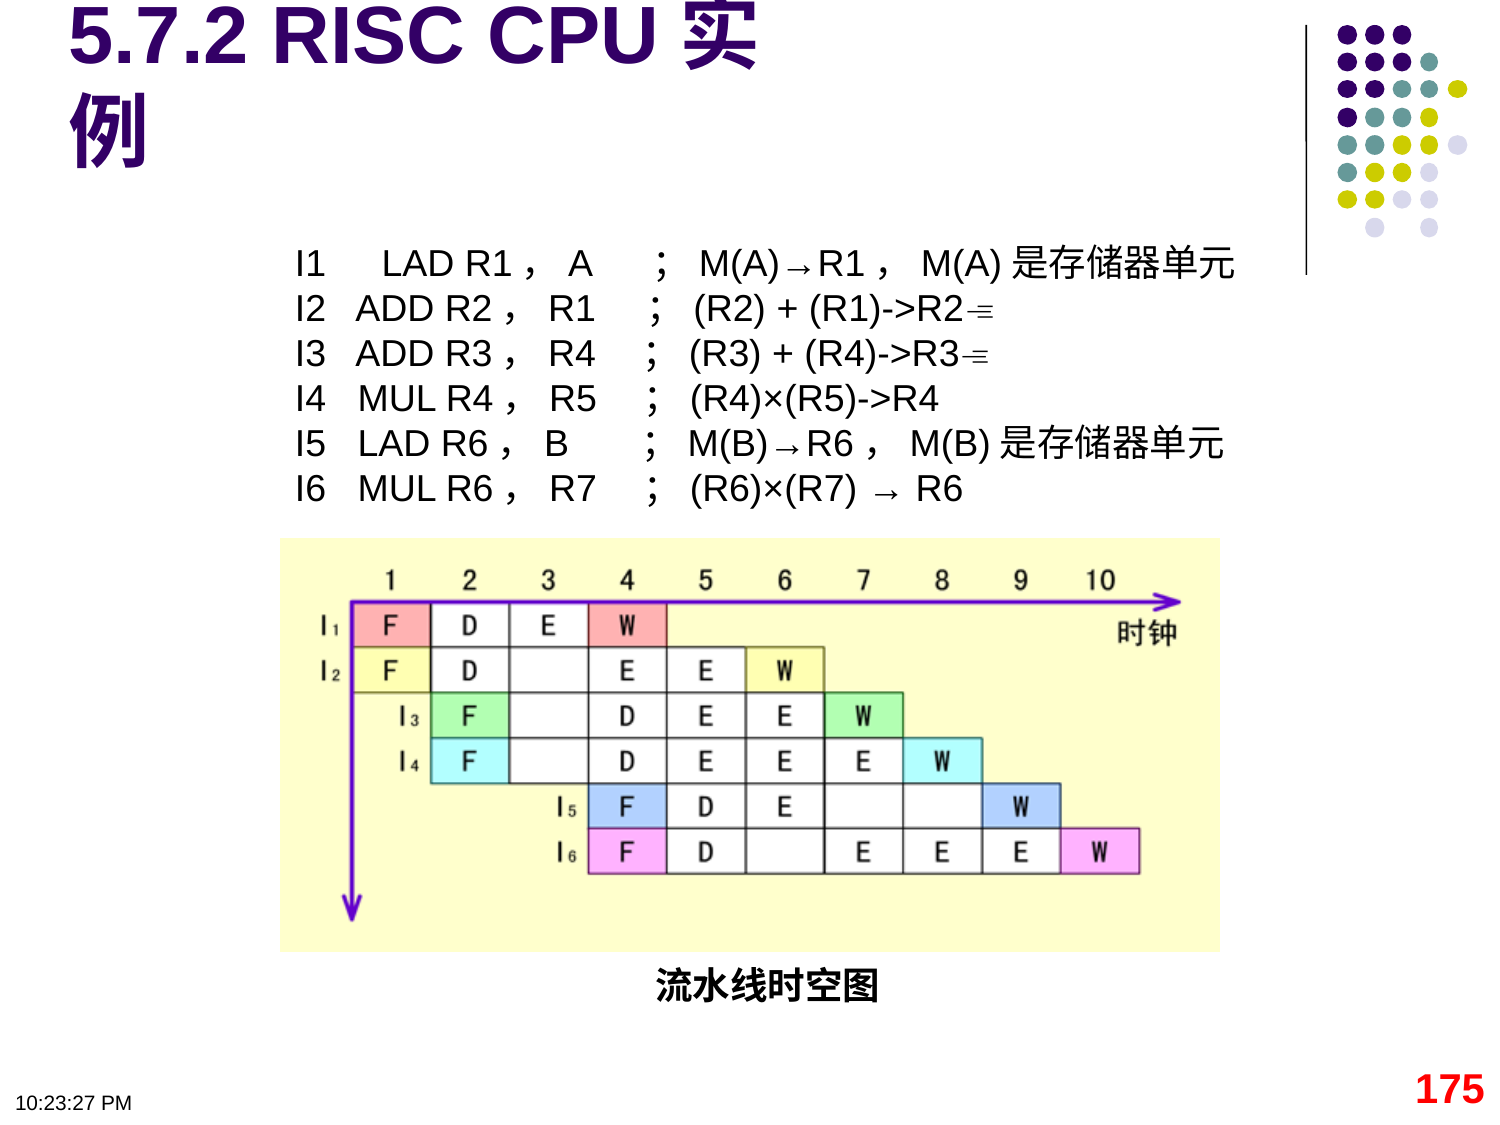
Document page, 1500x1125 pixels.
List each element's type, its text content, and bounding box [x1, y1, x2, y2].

slide_number 175 [1328, 1053, 1500, 1125]
picture [279, 538, 1220, 952]
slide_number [0, 1081, 351, 1125]
text_box I1 LAD R1，A ；M(A)→R1，M(A)是存储器单元 I2 ADD R2，R1 ；(R2) + (R1)->R2 I3 ADD R3，R4 ；(R3) + (R4)->R3 I4 MUL R4，R5 ；(R4)×(R5)->R4 I5 LAD R6，B ；M(B)→R6，M(B)是存储器单元 I6 MUL R6，R7 ；(R6)×(R7) → R6 [280, 231, 1273, 517]
text_box 5.7.2 RISC CPU实例 [53, 66, 847, 186]
text_box 流水线时空图 [640, 961, 913, 1015]
